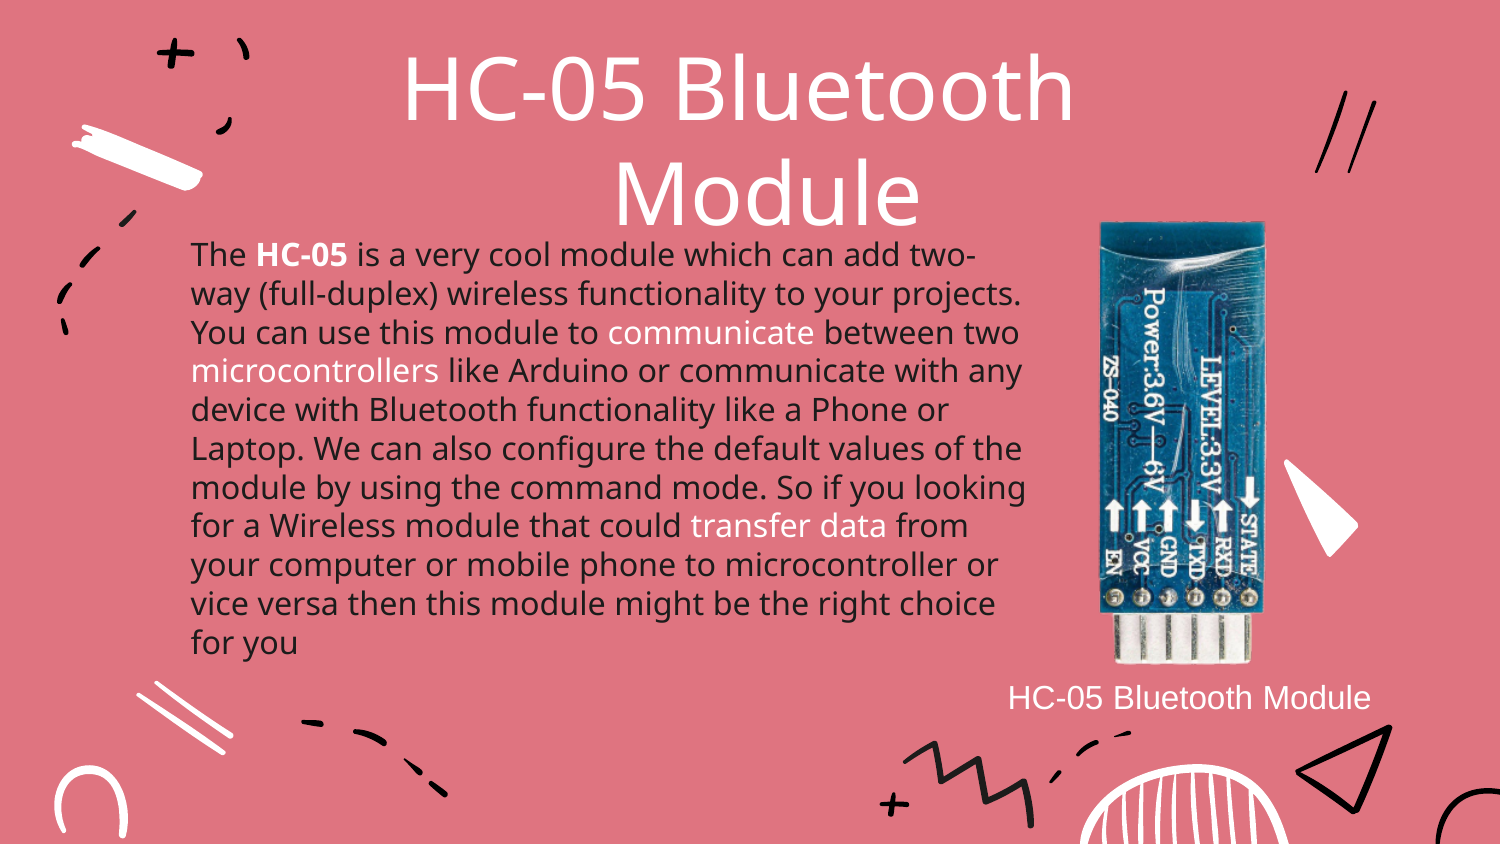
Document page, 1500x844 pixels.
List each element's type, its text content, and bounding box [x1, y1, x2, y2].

title The HC-05 is a very cool module which can add two-way (full-duplex) wireless functionality to your projects. You can use this module to communicate between two microcontrollers like Arduino or communicate with any device with Bluetooth functionality like a Phone or Laptop. We can also configure the default values of the module by using the command mode. So if you looking for a Wireless module that could transfer data from your computer or mobile phone to microcontroller or vice versa then this module might be the right choice for you [175, 188, 873, 707]
picture [878, 134, 1481, 738]
subtitle HC-05 Bluetooth Module [227, 48, 1232, 228]
